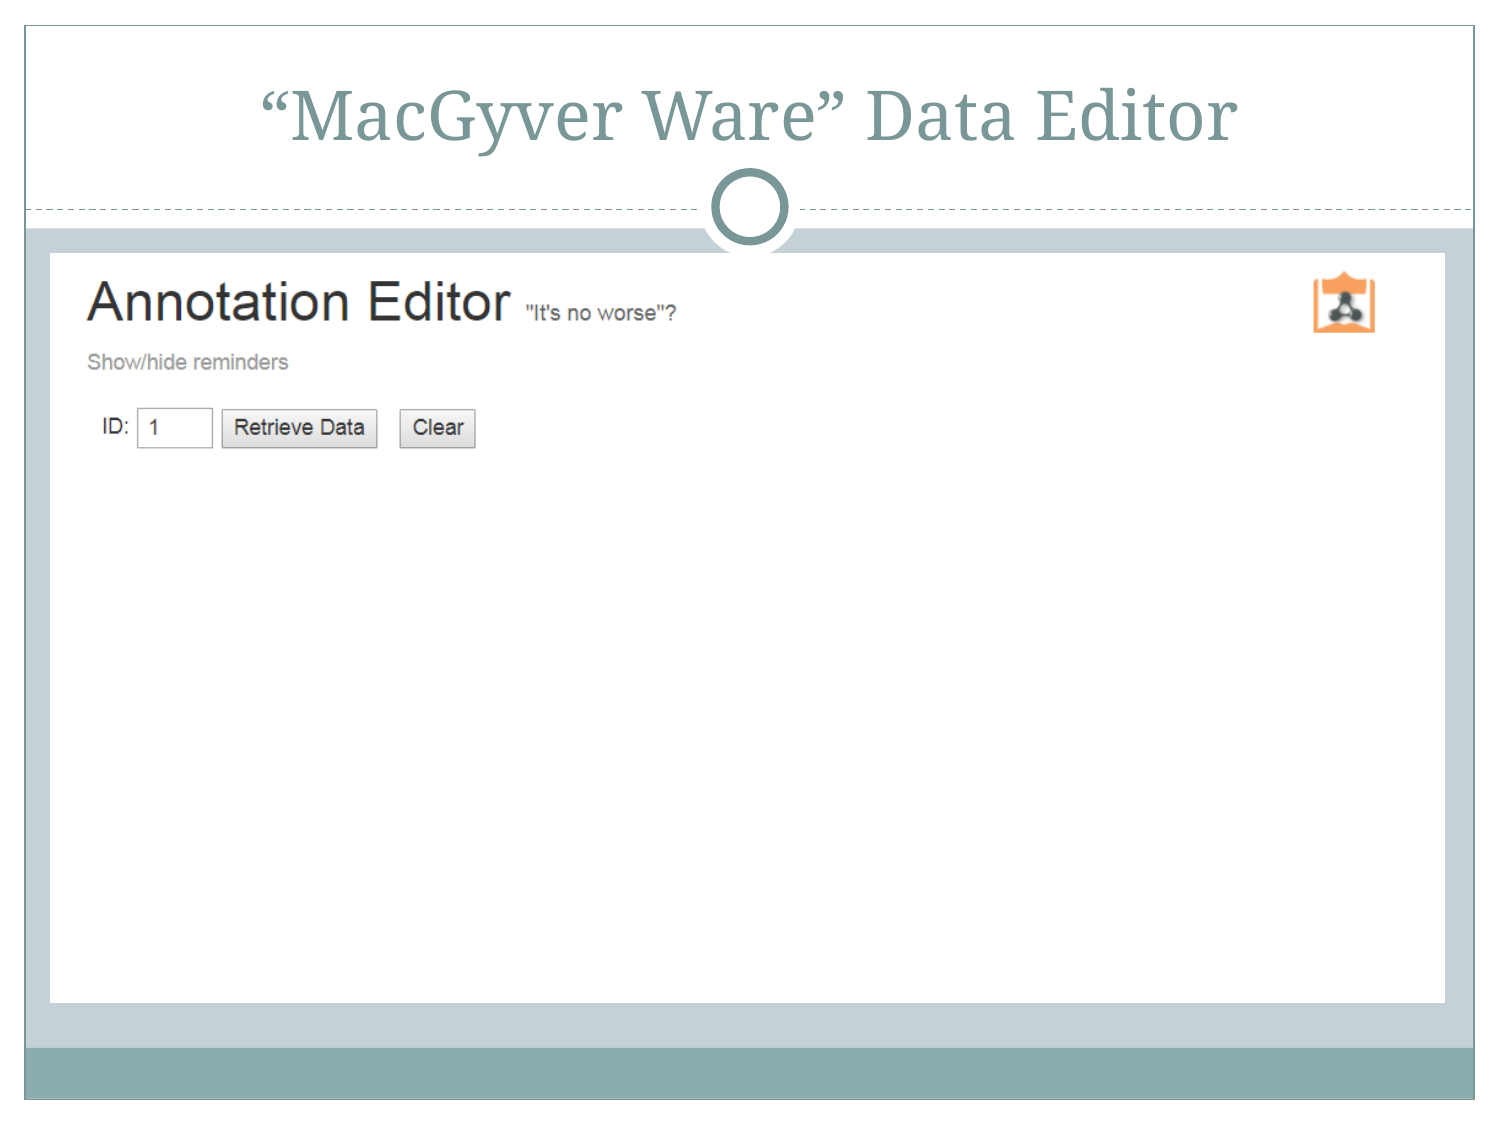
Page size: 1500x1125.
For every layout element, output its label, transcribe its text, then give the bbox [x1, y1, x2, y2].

title “MacGyver Ware” Data Editor [49, 37, 1450, 162]
footer [50, 1051, 638, 1112]
picture [49, 253, 1446, 1003]
